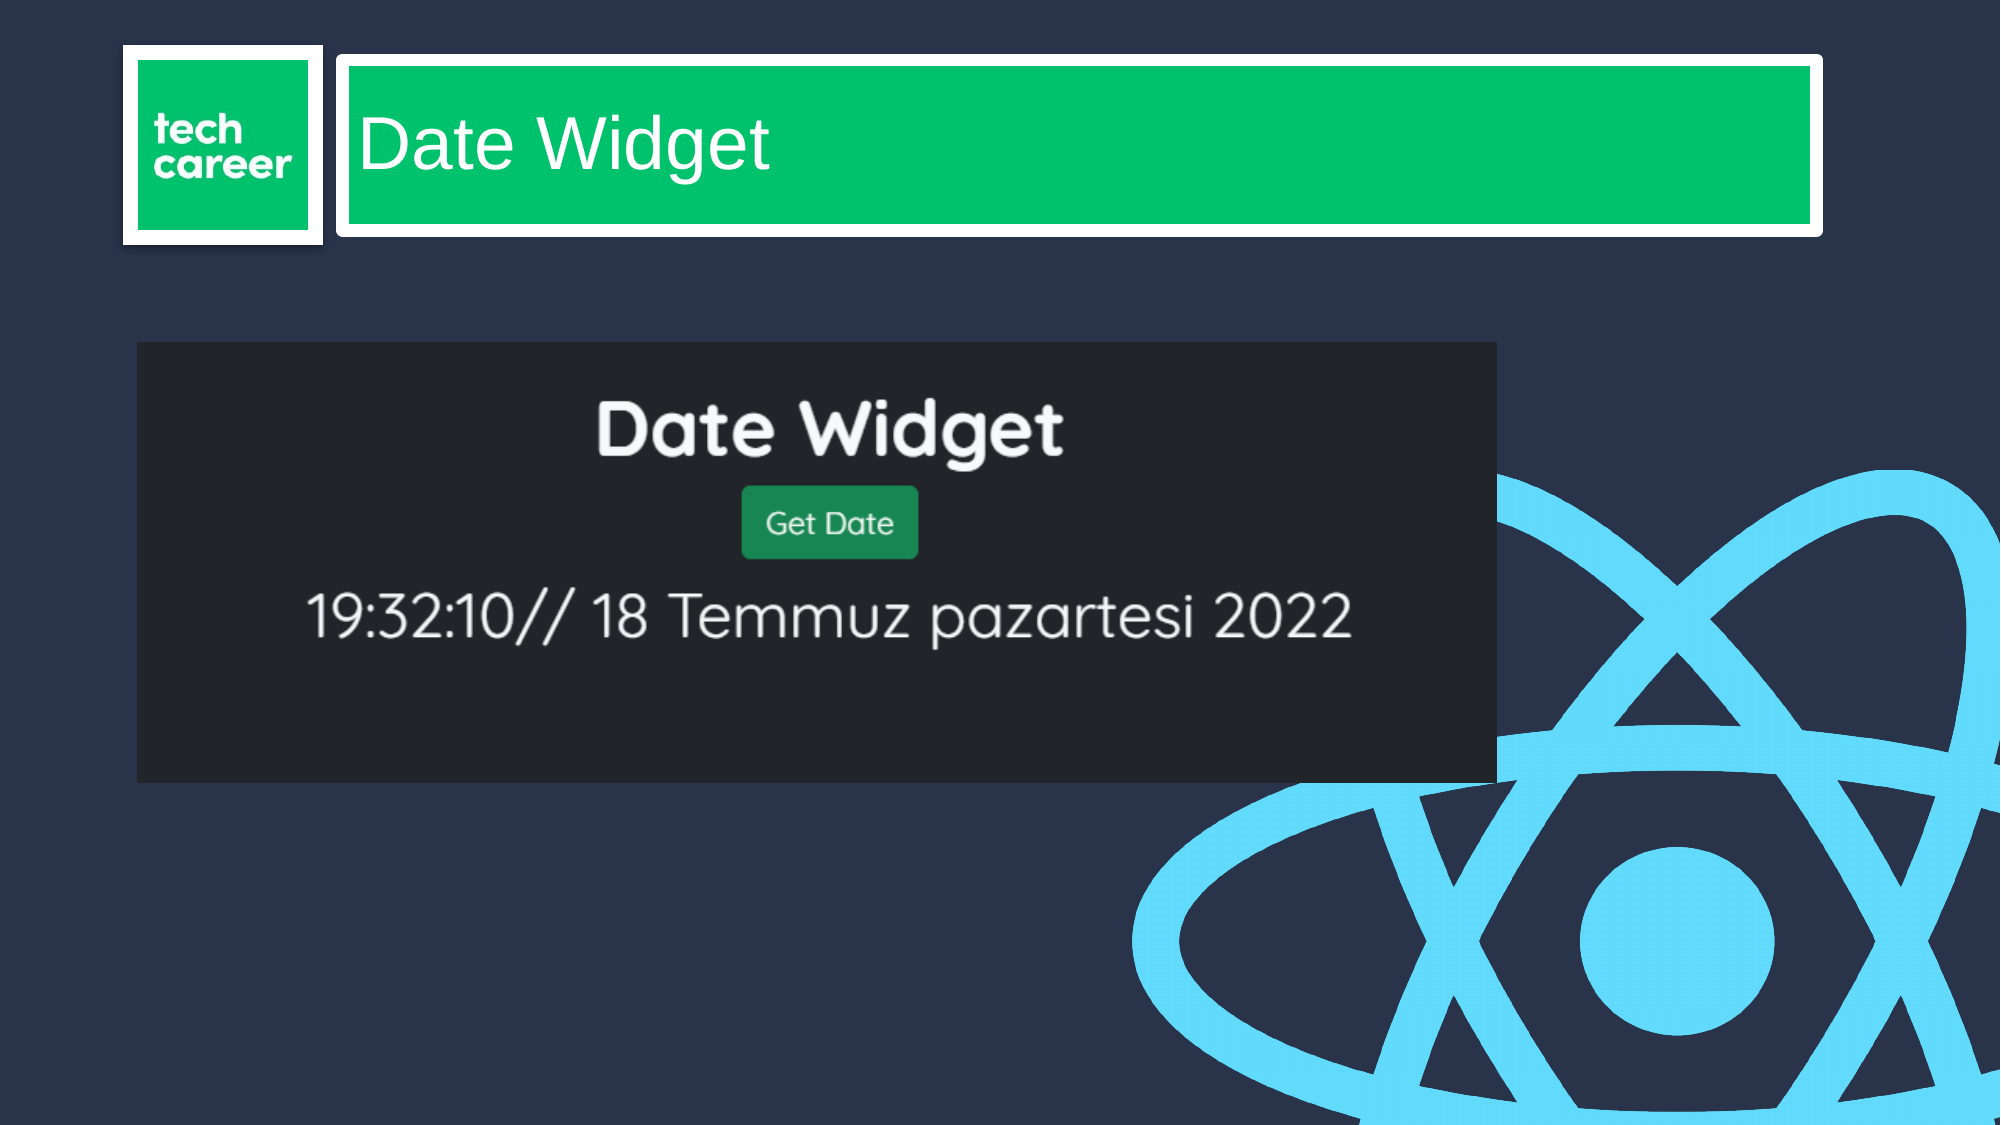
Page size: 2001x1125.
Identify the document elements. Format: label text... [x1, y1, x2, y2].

picture [137, 59, 309, 231]
title Date Widget [342, 59, 1817, 231]
picture [137, 342, 2000, 1125]
